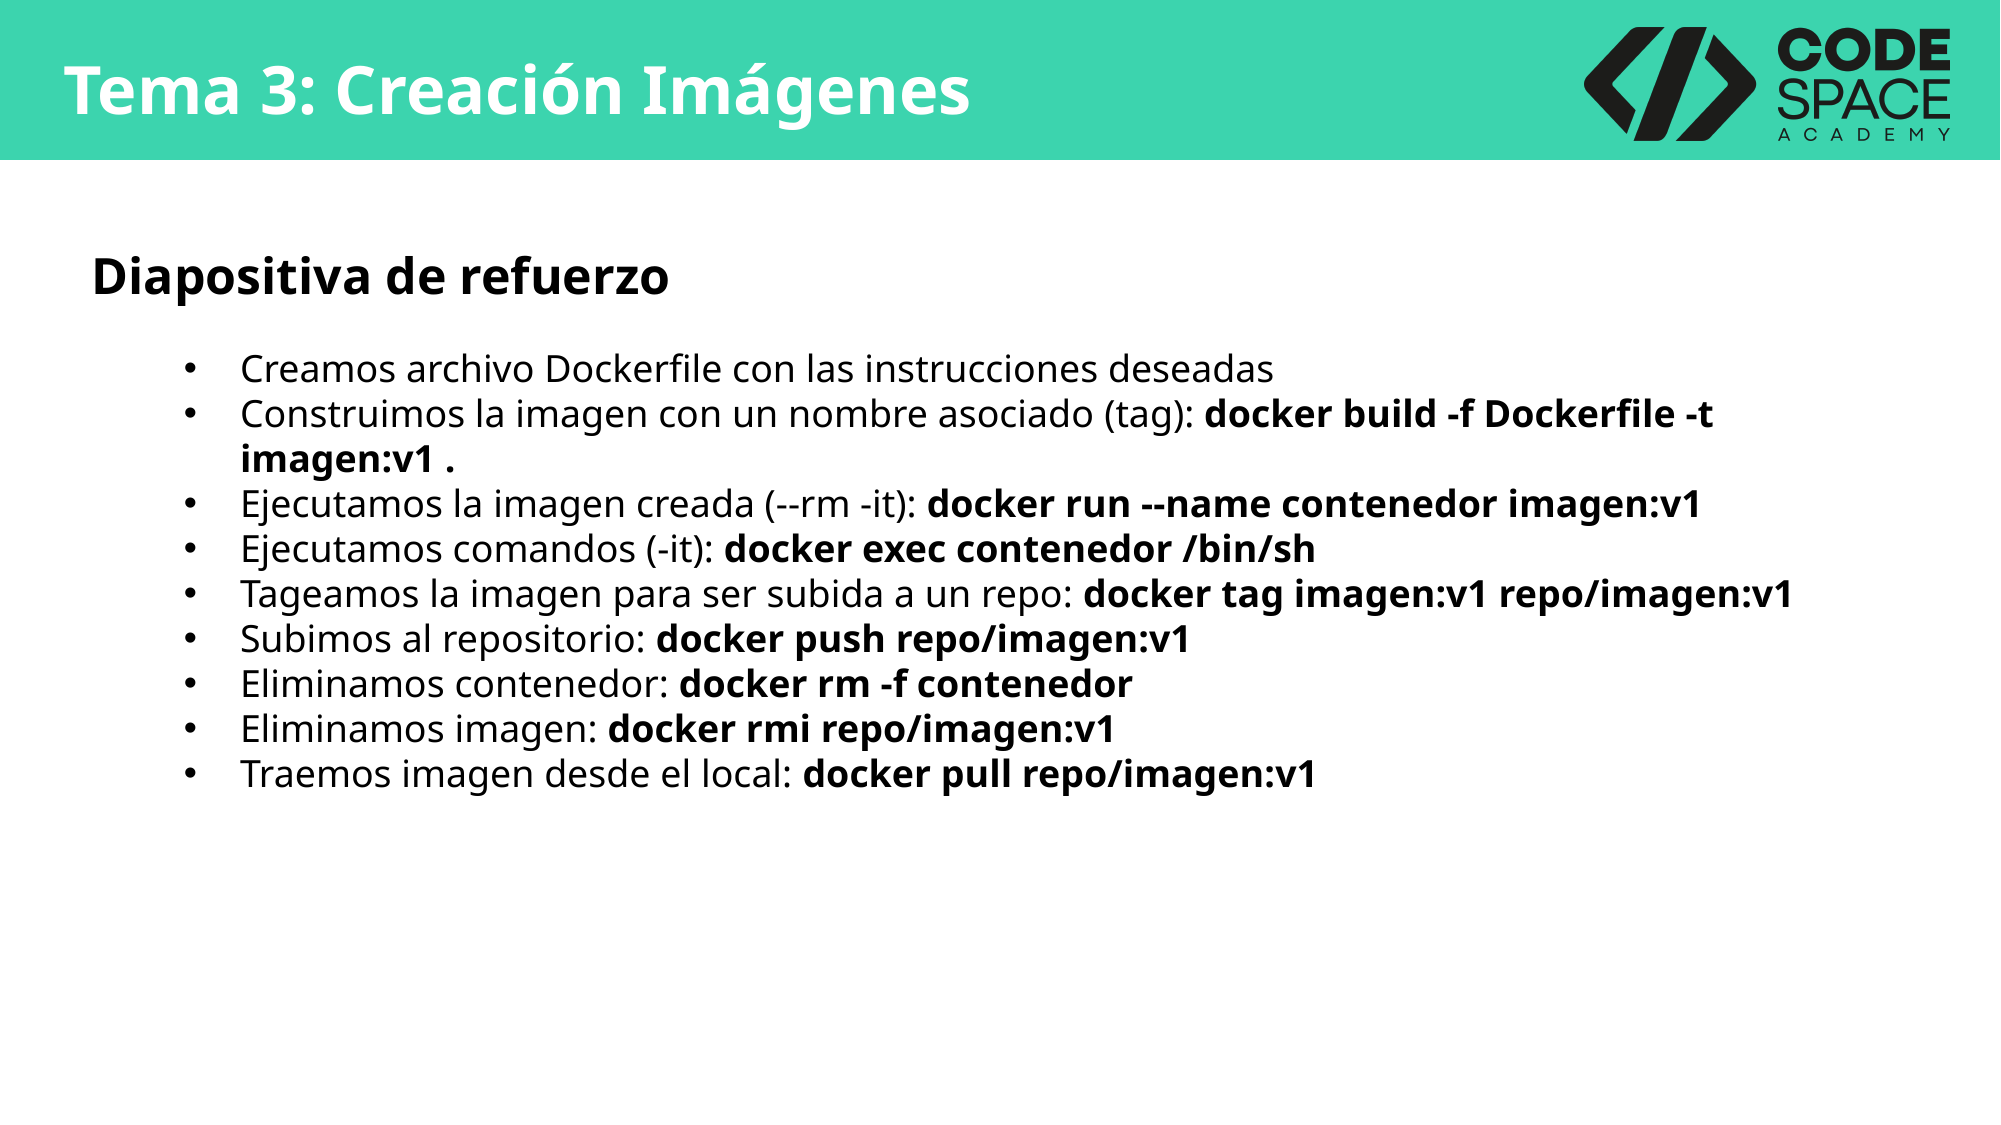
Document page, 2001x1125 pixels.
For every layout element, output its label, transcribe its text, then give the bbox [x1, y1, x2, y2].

picture [1584, 27, 1950, 141]
text_box Tema 3: Creación Imágenes [43, 36, 1458, 132]
text_box Diapositiva de refuerzo [76, 236, 686, 312]
text_box [0, 0, 2000, 160]
text_box Creamos archivo Dockerfile con las instrucciones deseadas Construimos la imagen con un nombre asociado (tag): docker build -f Dockerfile -t imagen:v1 . Ejecutamos la imagen creada (--rm -it): docker run --name contenedor imagen:v1 Ejecutamos comandos (-it): docker exec contenedor /bin/sh Tageamos la imagen para ser subida a un repo: docker tag imagen:v1 repo/imagen:v1 Subimos al repositorio: docker push repo/imagen:v1 Eliminamos contenedor: docker rm -f contenedor Eliminamos imagen: docker rmi repo/imagen:v1 Traemos imagen desde el local: docker pull repo/imagen:v1 [168, 337, 1897, 848]
